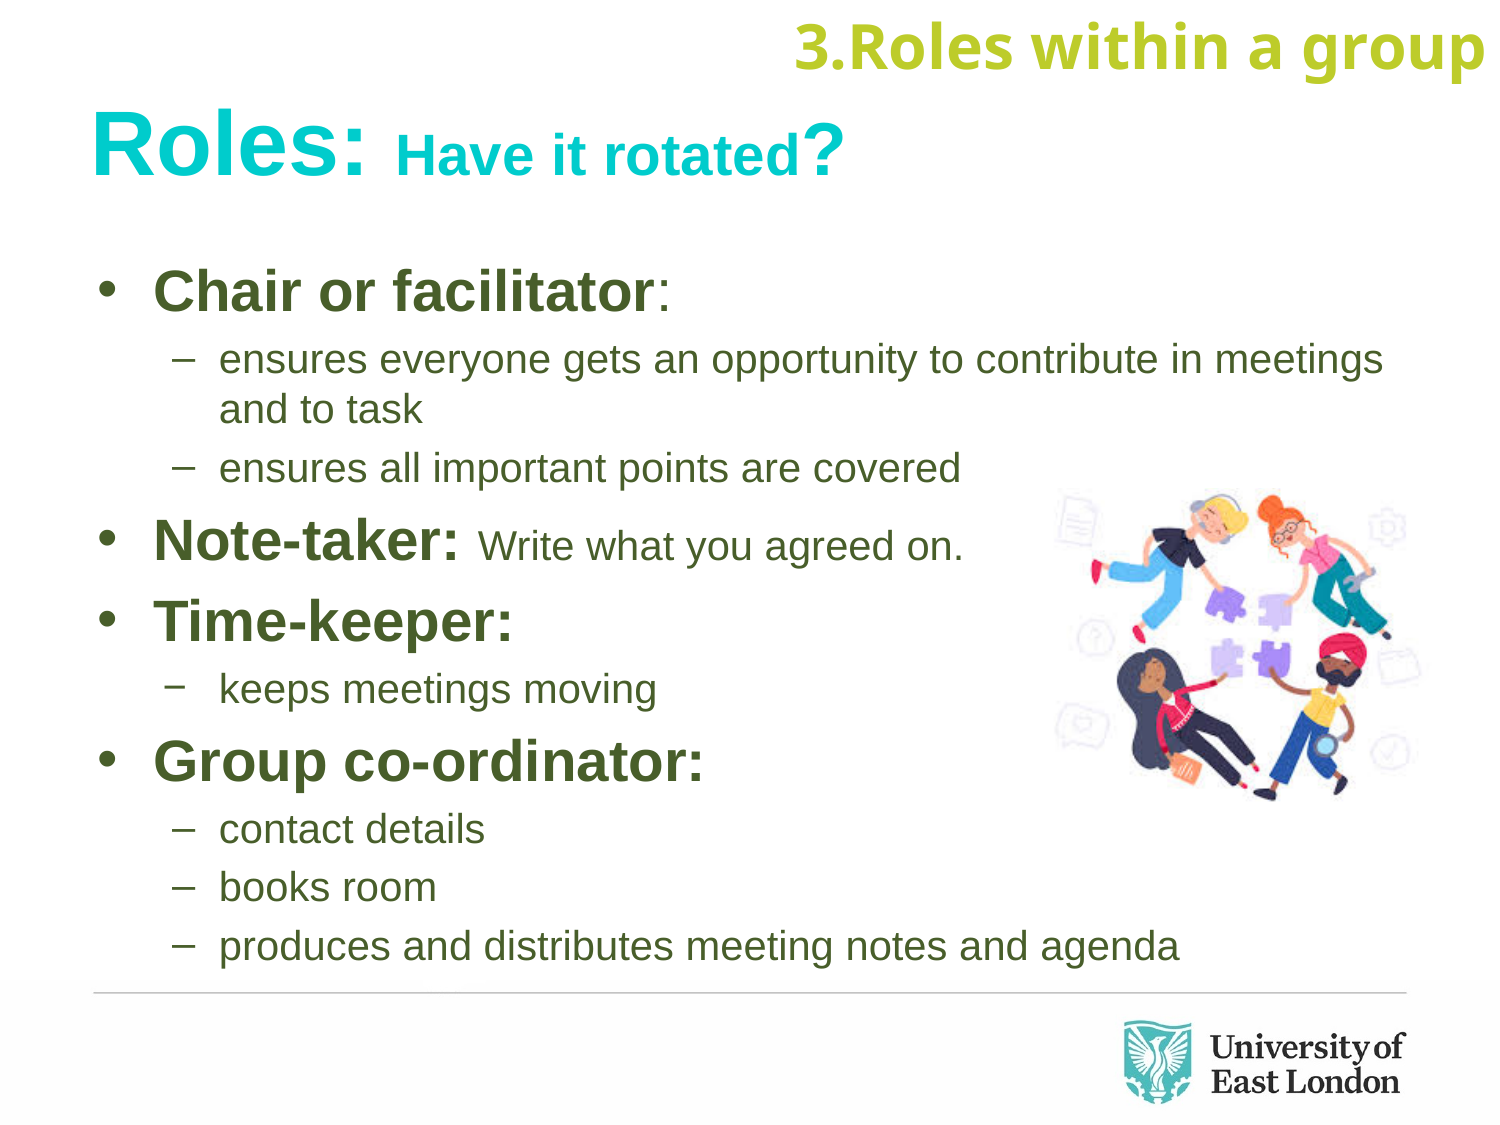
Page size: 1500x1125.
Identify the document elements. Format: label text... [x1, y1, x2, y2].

text_box 3.Roles within a group [779, 0, 1500, 90]
picture [0, 980, 1500, 1125]
title Roles: Have it rotated? [75, 45, 1425, 233]
list Chair or facilitator: ensures everyone gets an opportunity to contribute in meetings and to task ensures all important points are covered Note-taker: Write what you agreed on. Time-keeper: keeps meetings moving Group co-ordinator: contact details books room produces and distributes meeting notes and agenda [82, 246, 1432, 989]
picture [1042, 487, 1436, 803]
